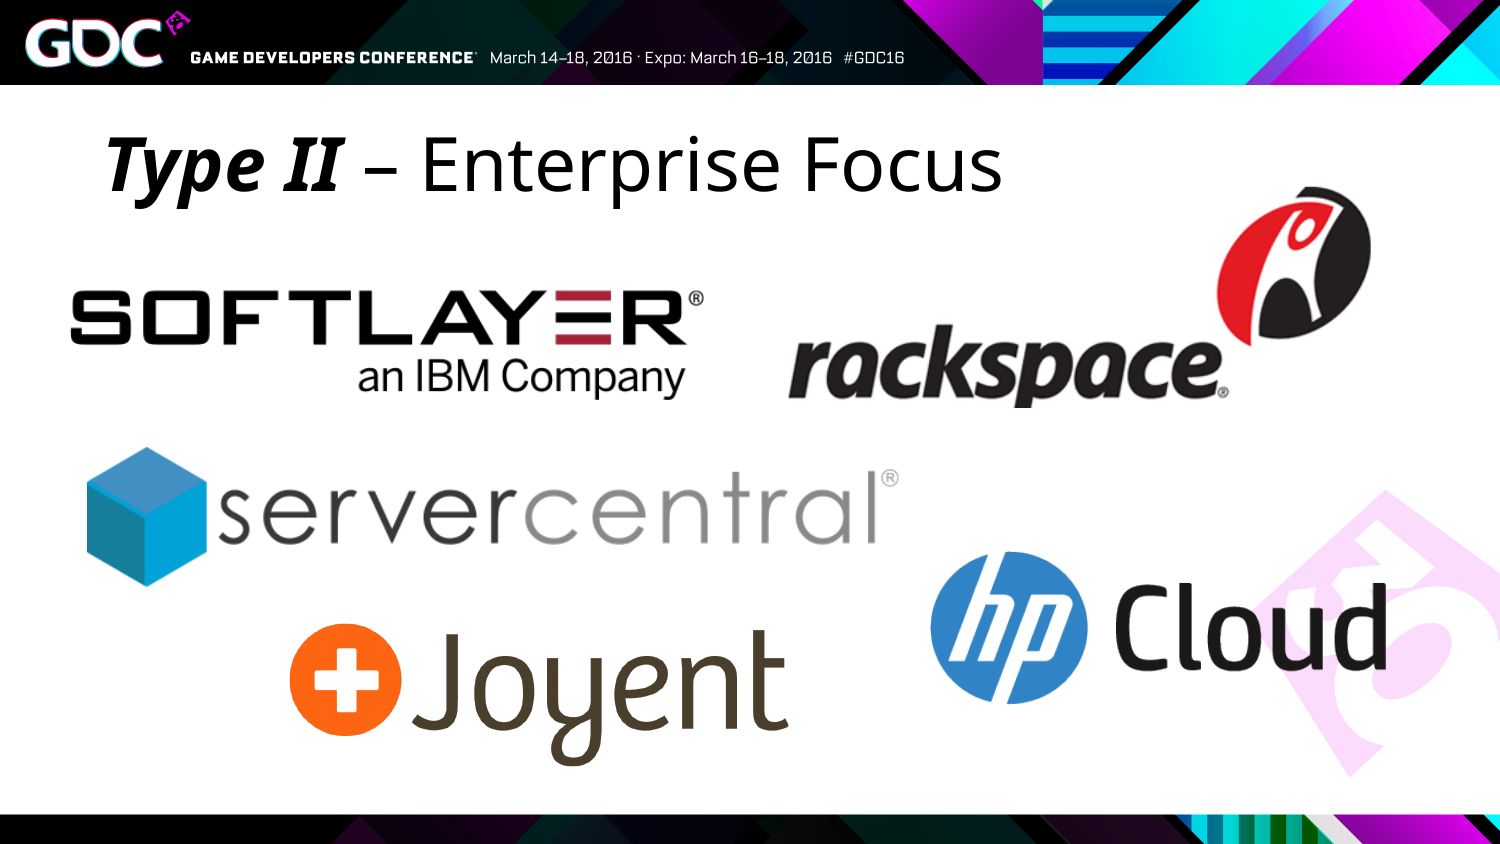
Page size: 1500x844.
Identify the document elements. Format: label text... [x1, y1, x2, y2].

picture [0, 0, 1500, 844]
title Type II – Enterprise Focus [87, 109, 1413, 178]
